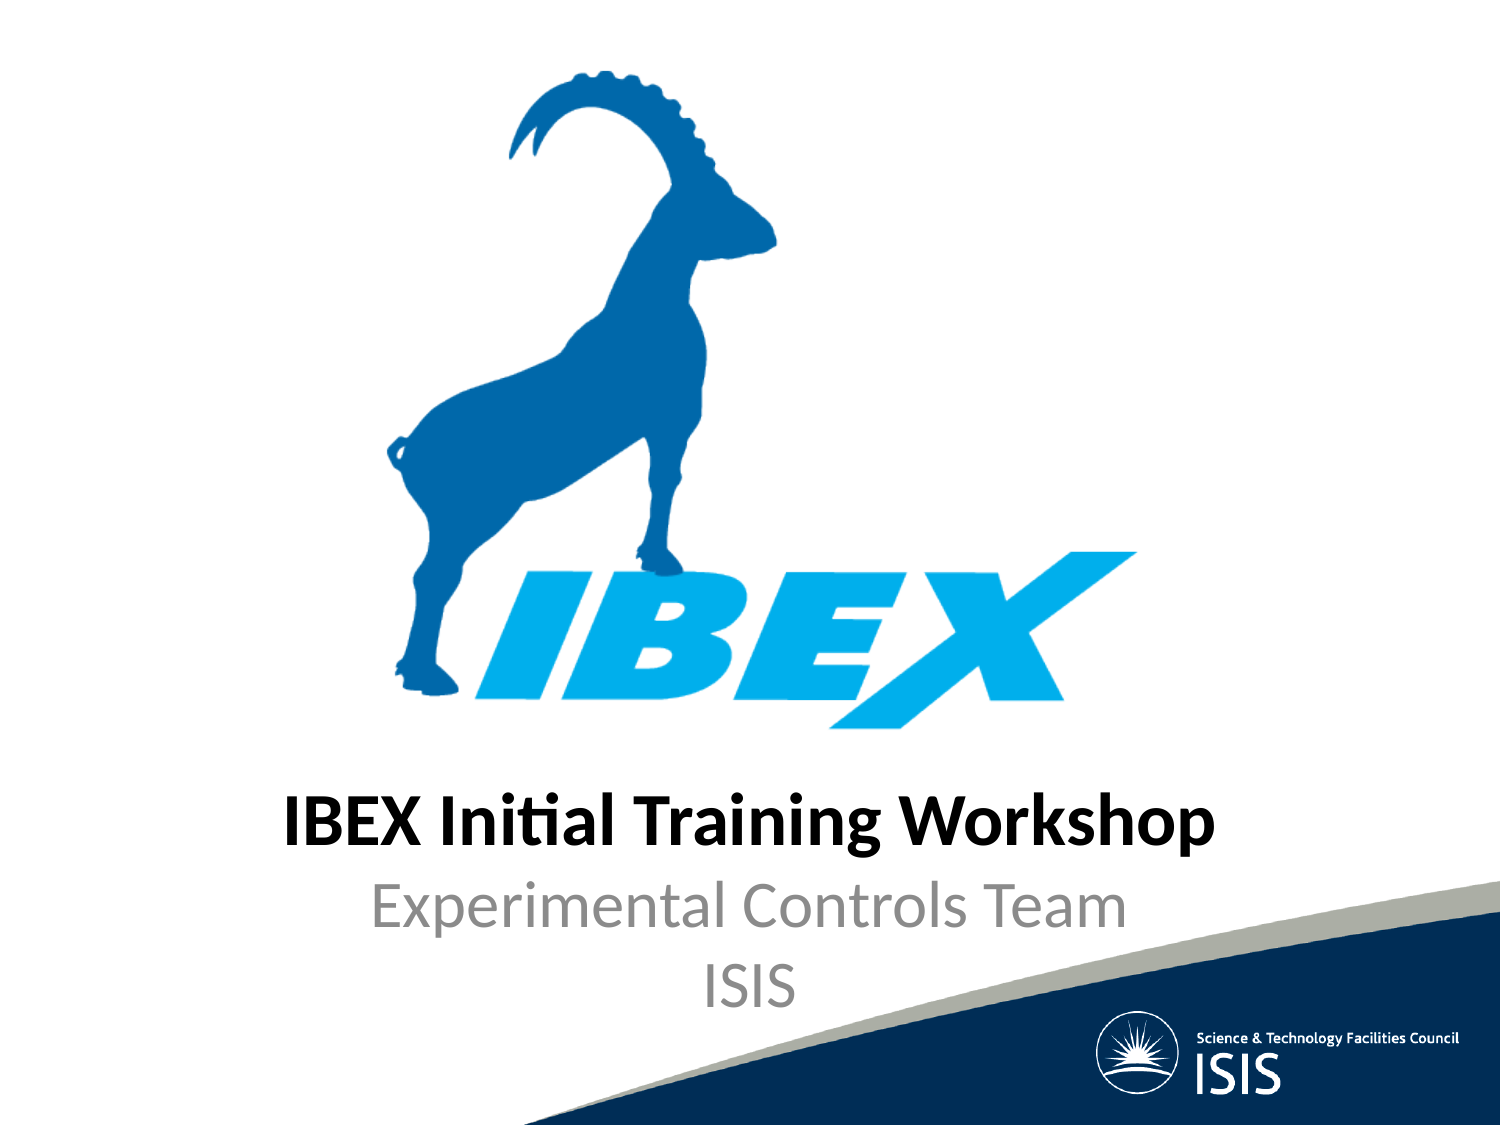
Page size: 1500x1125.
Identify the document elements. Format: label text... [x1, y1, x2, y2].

picture [359, 0, 1141, 782]
subtitle IBEX Initial Training Workshop Experimental Controls Team ISIS [225, 763, 1275, 1002]
picture [0, 879, 1500, 1125]
